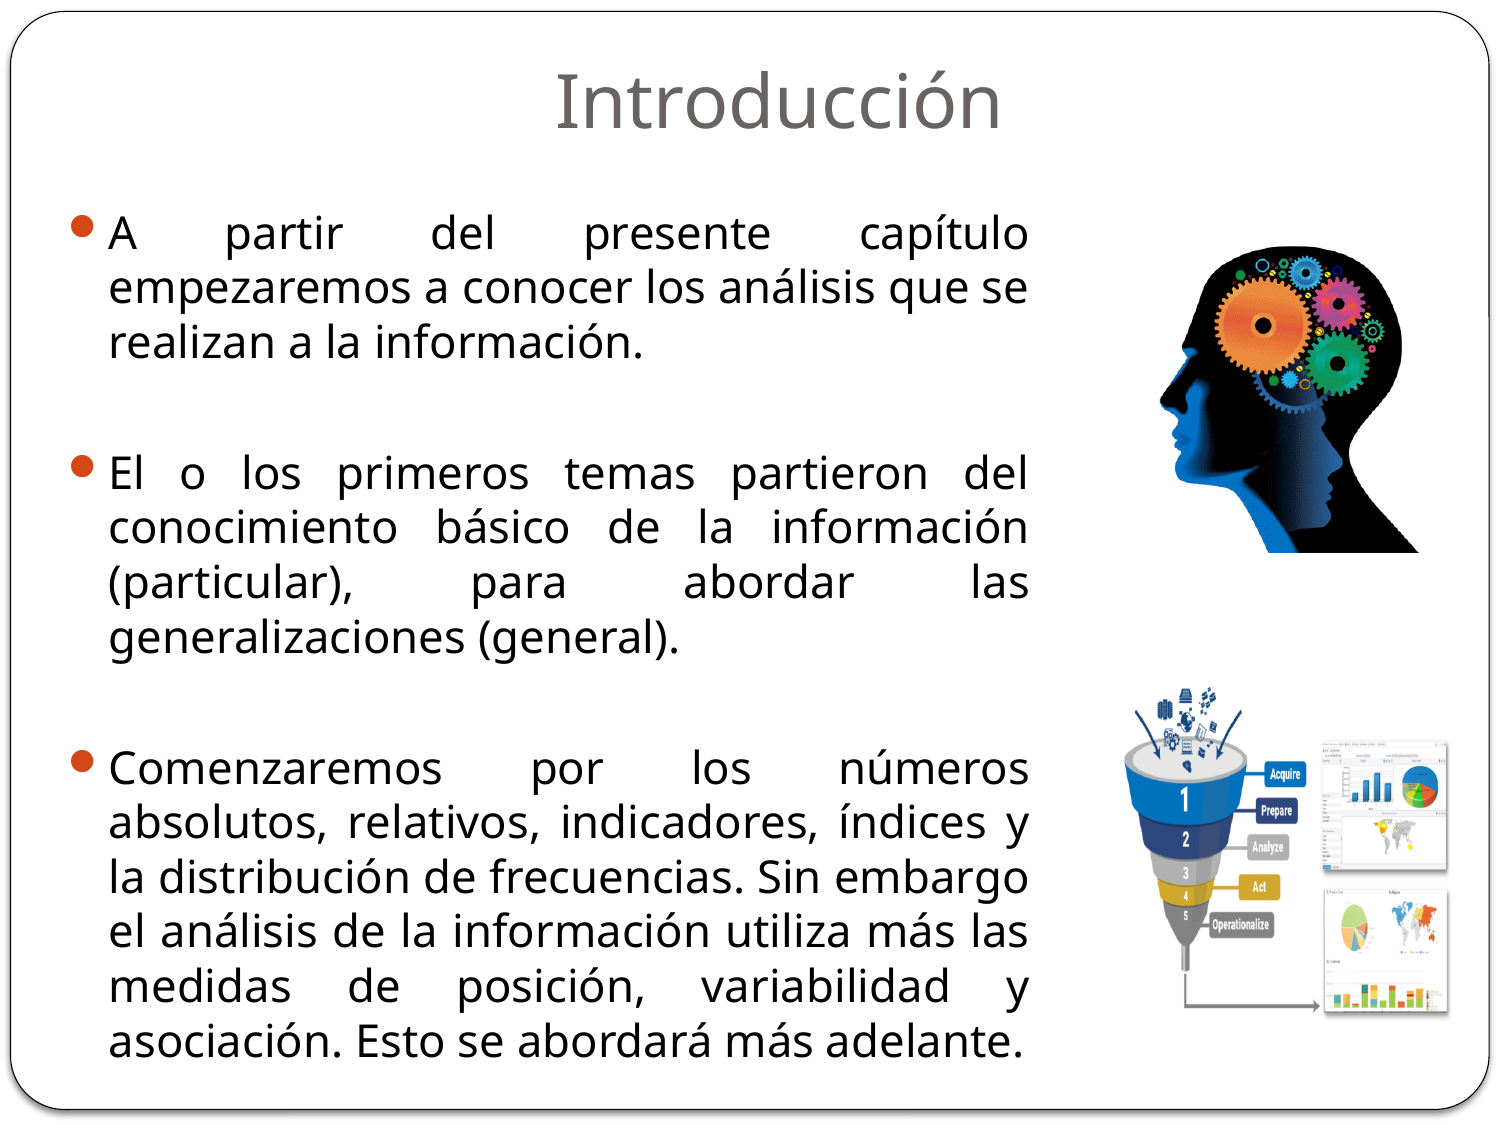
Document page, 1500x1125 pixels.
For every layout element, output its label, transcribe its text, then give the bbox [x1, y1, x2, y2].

picture [1156, 243, 1423, 553]
title Introducción [100, 30, 1459, 159]
picture [1115, 680, 1463, 1048]
list A partir del presente capítulo empezaremos a conocer los análisis que se realizan a la información. El o los primeros temas partieron del conocimiento básico de la información (particular), para abordar las generalizaciones (general). Comenzaremos por los números absolutos, relativos, indicadores, índices y la distribución de frecuencias. Sin embargo el análisis de la información utiliza más las medidas de posición, variabilidad y asociación. Esto se abordará más adelante. [53, 196, 1046, 1106]
